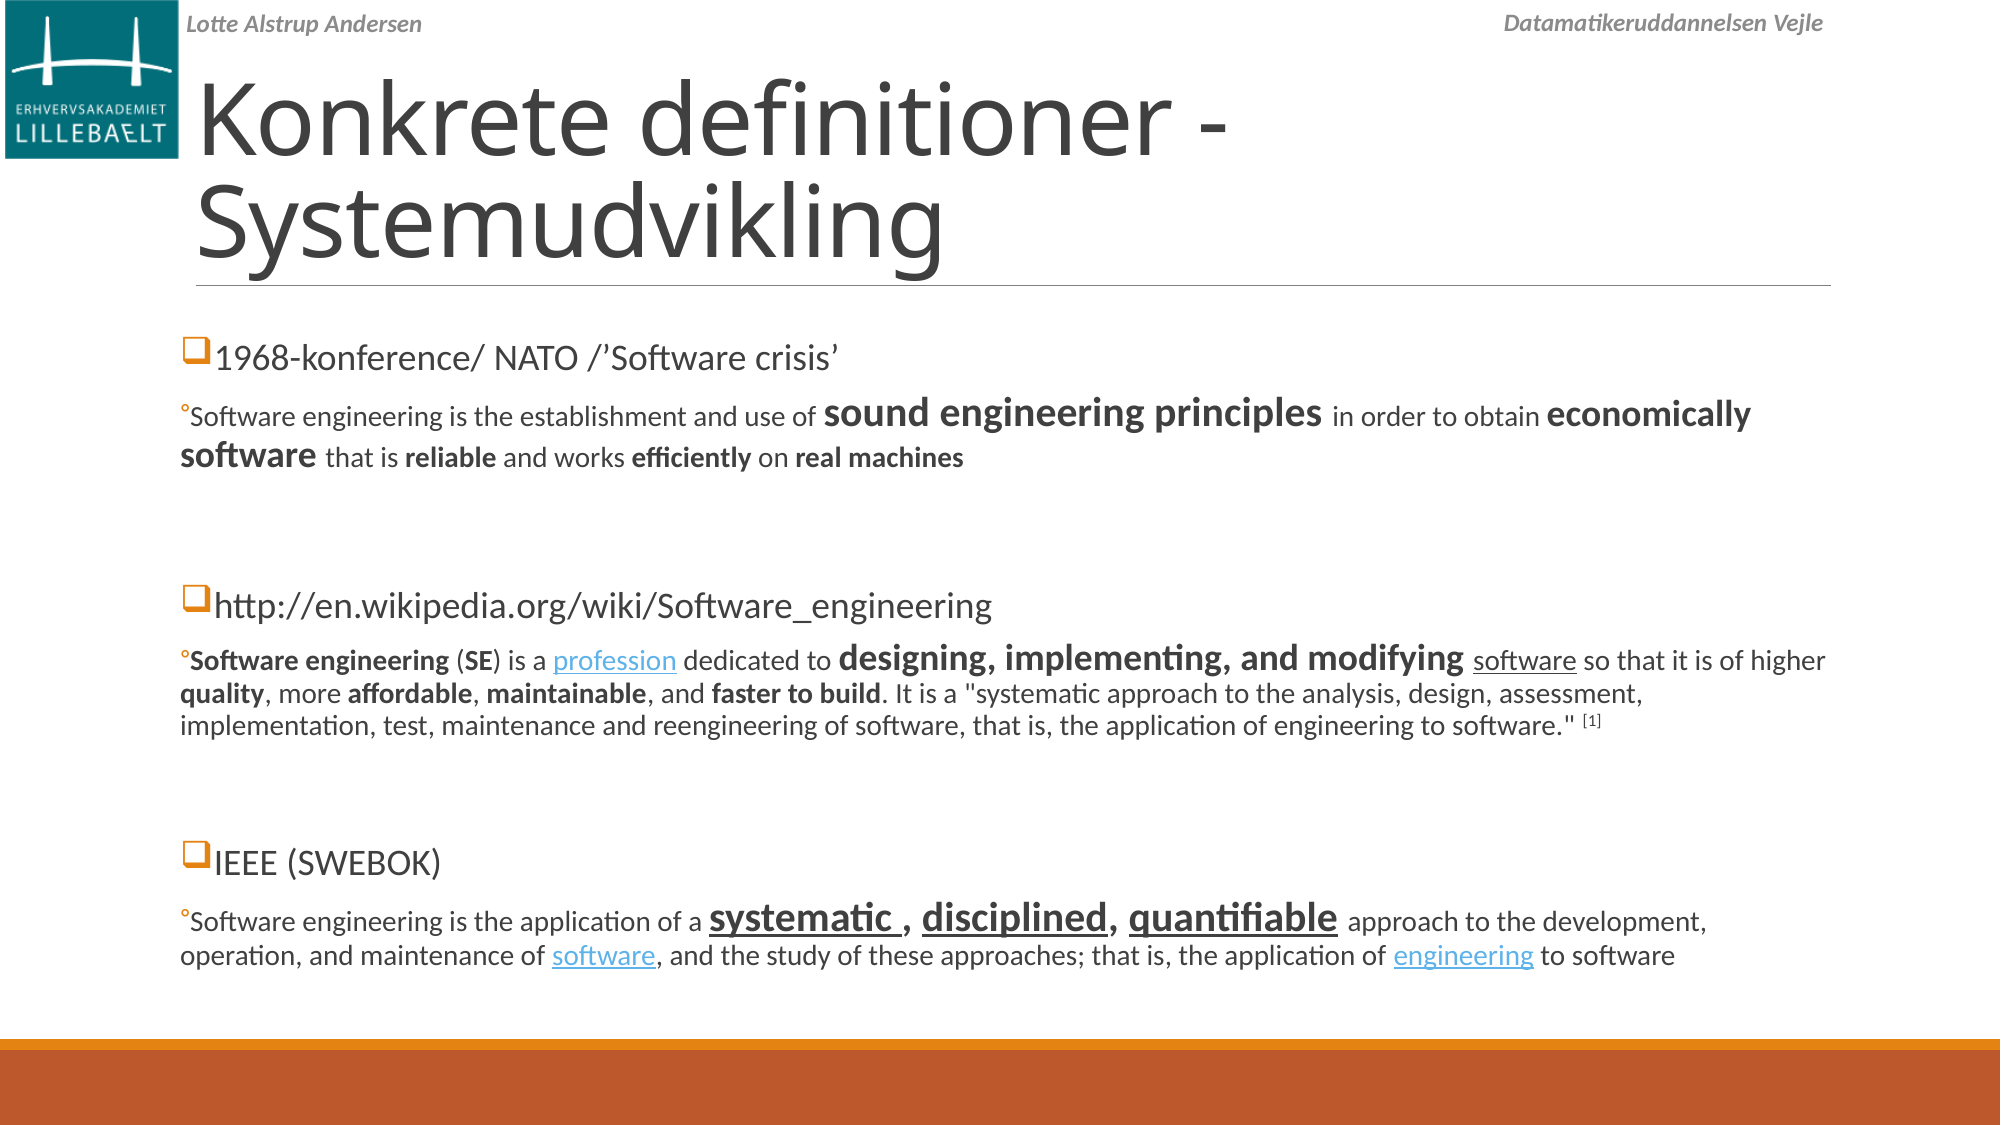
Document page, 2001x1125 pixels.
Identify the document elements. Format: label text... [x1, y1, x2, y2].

title Konkrete definitioner - Systemudvikling [180, 47, 1830, 285]
list 1968-konference/ NATO /’Software crisis’ Software engineering is the establishment and use of sound engineering principles in order to obtain economically software that is reliable and works efficiently on real machines http://en.wikipedia.org/wiki/Software_engineering Software engineering (SE) is a profession dedicated to designing, implementing, and modifying software so that it is of higher quality, more affordable, maintainable, and faster to build. It is a "systematic approach to the analysis, design, assessment, implementation, test, maintenance and reengineering of software, that is, the application of engineering to software." [1] IEEE (SWEBOK) Software engineering is the application of a systematic , disciplined, quantifiable approach to the development, operation, and maintenance of software, and the study of these approaches; that is, the application of engineering to software [180, 302, 1830, 963]
picture [4, 0, 180, 160]
